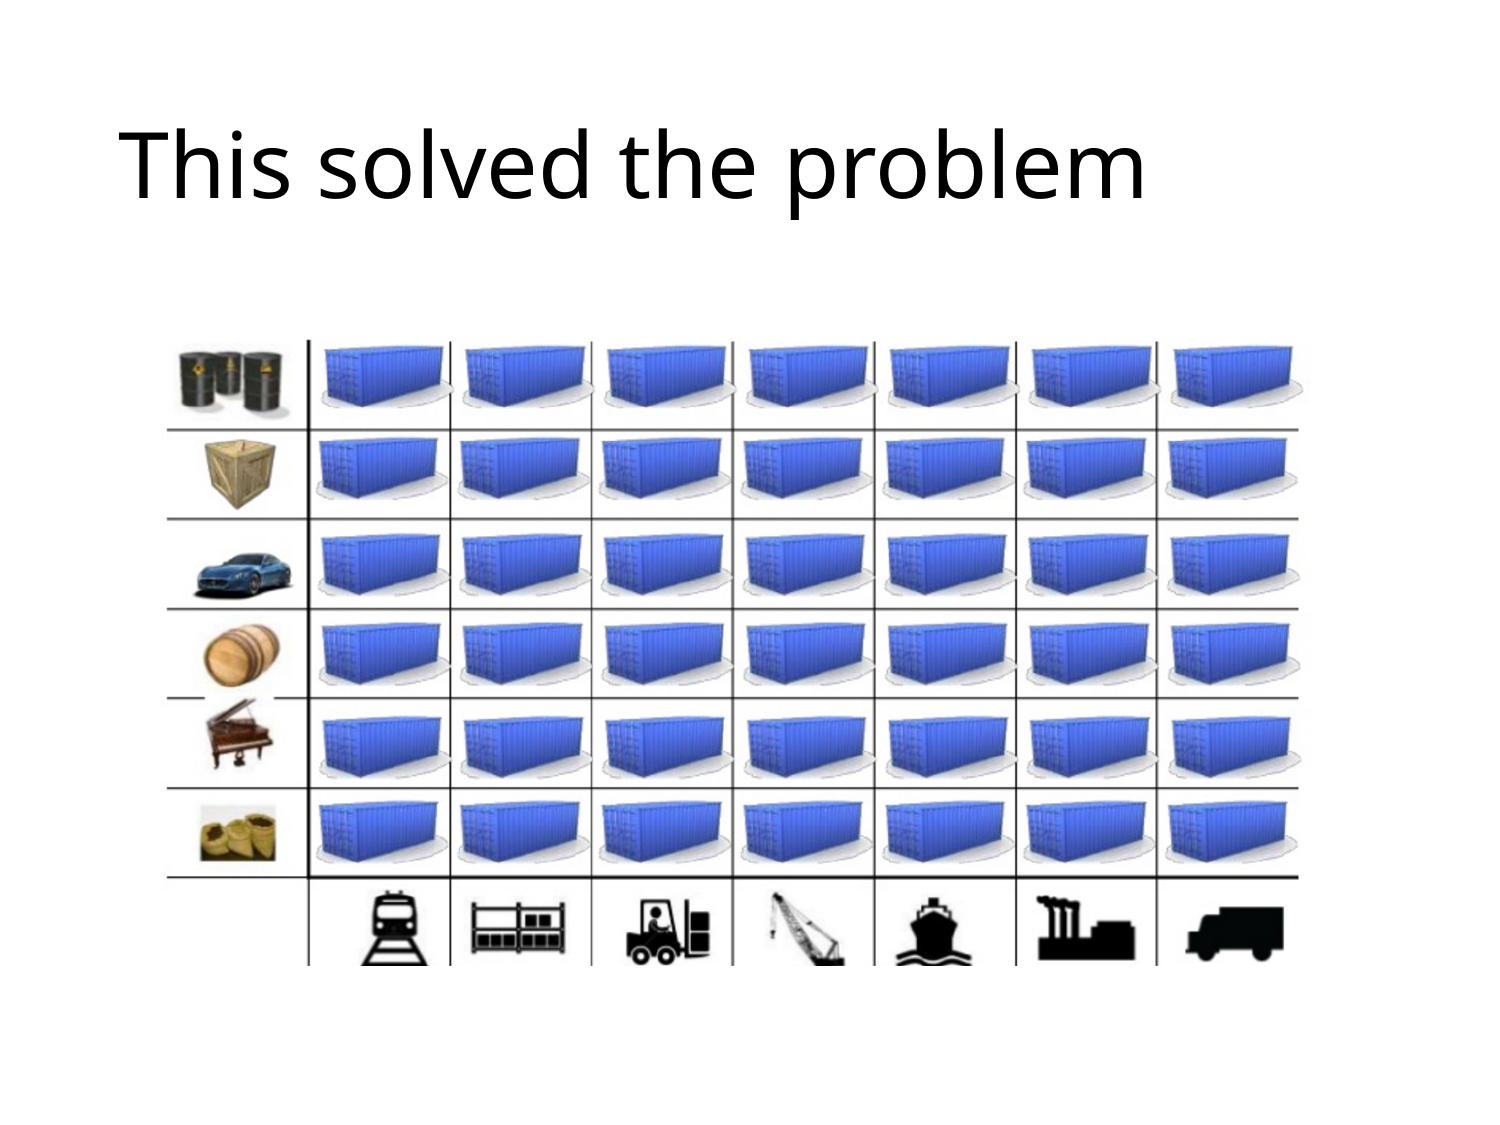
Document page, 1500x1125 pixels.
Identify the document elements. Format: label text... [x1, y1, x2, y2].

picture [162, 337, 1318, 966]
title This solved the problem [103, 59, 1397, 278]
